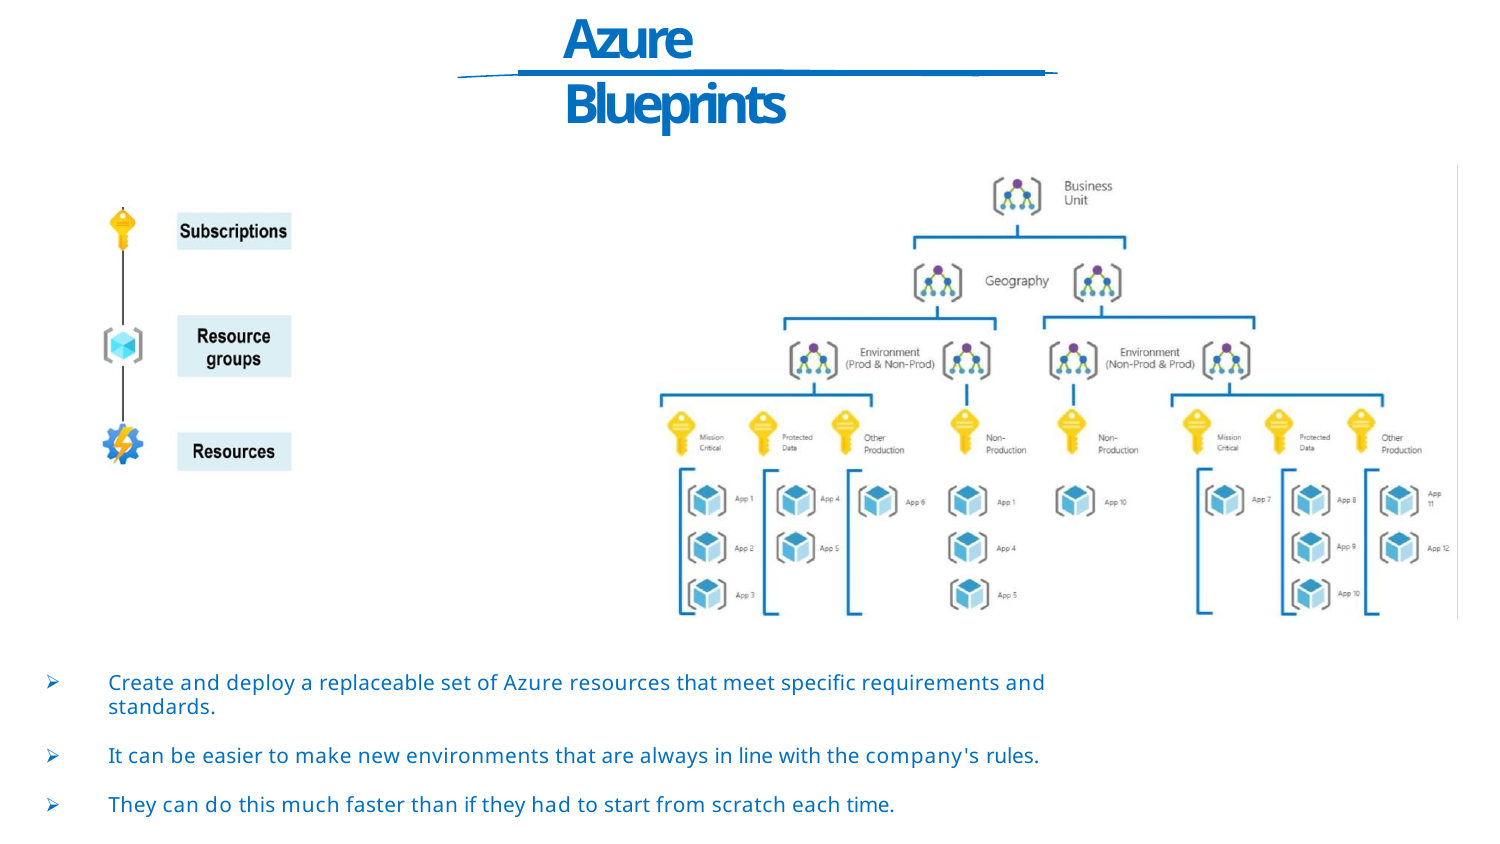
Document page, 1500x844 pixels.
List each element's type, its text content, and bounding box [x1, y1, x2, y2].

title Azure Blueprints [561, 87, 905, 146]
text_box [456, 69, 1059, 79]
picture [657, 165, 1458, 619]
title Azure Blueprints [561, 2, 905, 67]
text_box Create and deploy a replaceable set of Azure resources that meet specific requirements and standards. It can be easier to make new environments that are always in line with the company's rules. They can do this much faster than if they had to start from scratch each time. [43, 667, 1128, 817]
picture [98, 207, 299, 476]
